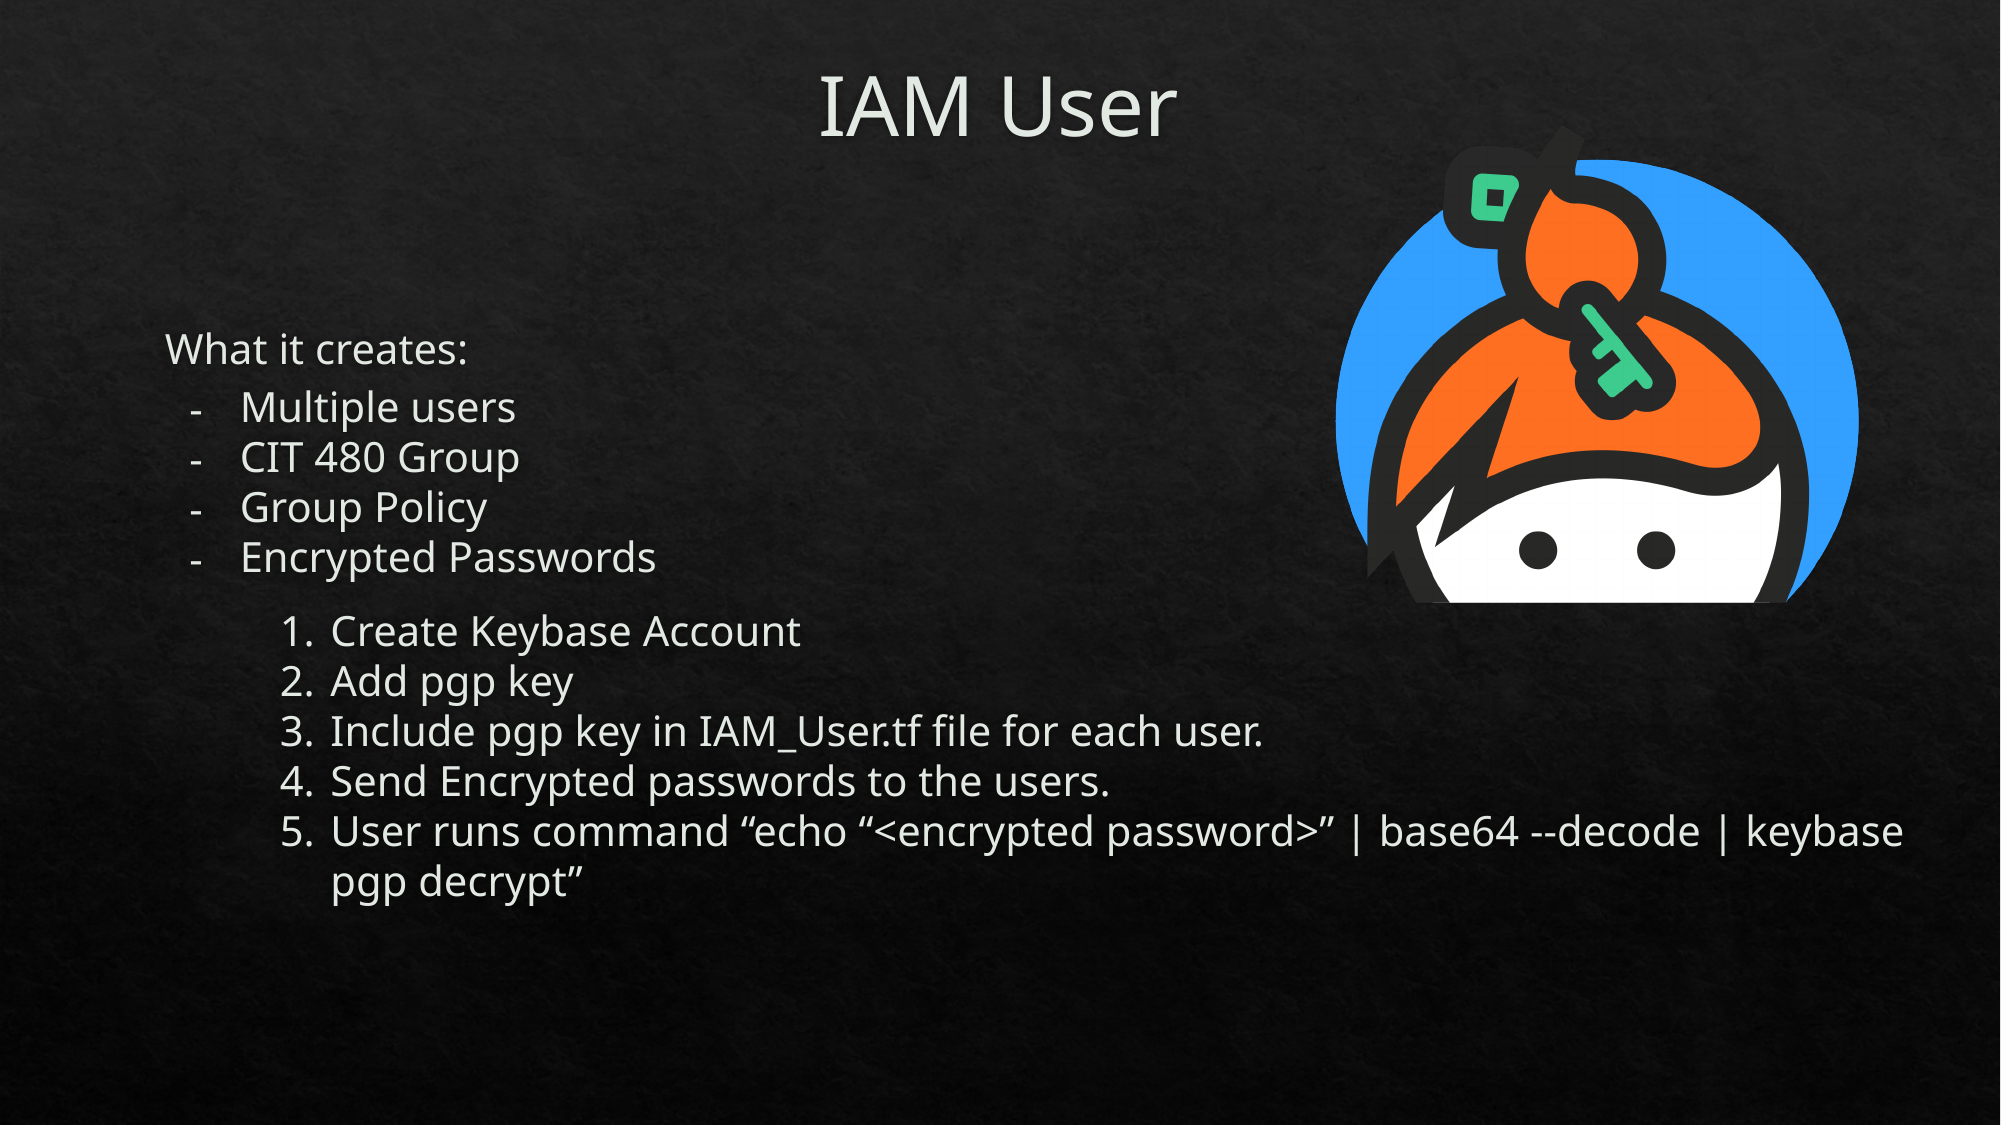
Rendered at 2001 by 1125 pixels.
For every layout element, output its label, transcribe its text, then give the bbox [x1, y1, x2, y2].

list What it creates: Multiple users CIT 480 Group Group Policy Encrypted Passwords [149, 315, 1317, 660]
picture [0, 0, 2001, 1125]
title IAM User [149, 0, 1849, 207]
list Create Keybase Account Add pgp key Include pgp key in IAM_User.tf file for each user. Send Encrypted passwords to the users. User runs command “echo “<encrypted password>” | base64 --decode | keybase pgp decrypt” [240, 596, 1939, 941]
